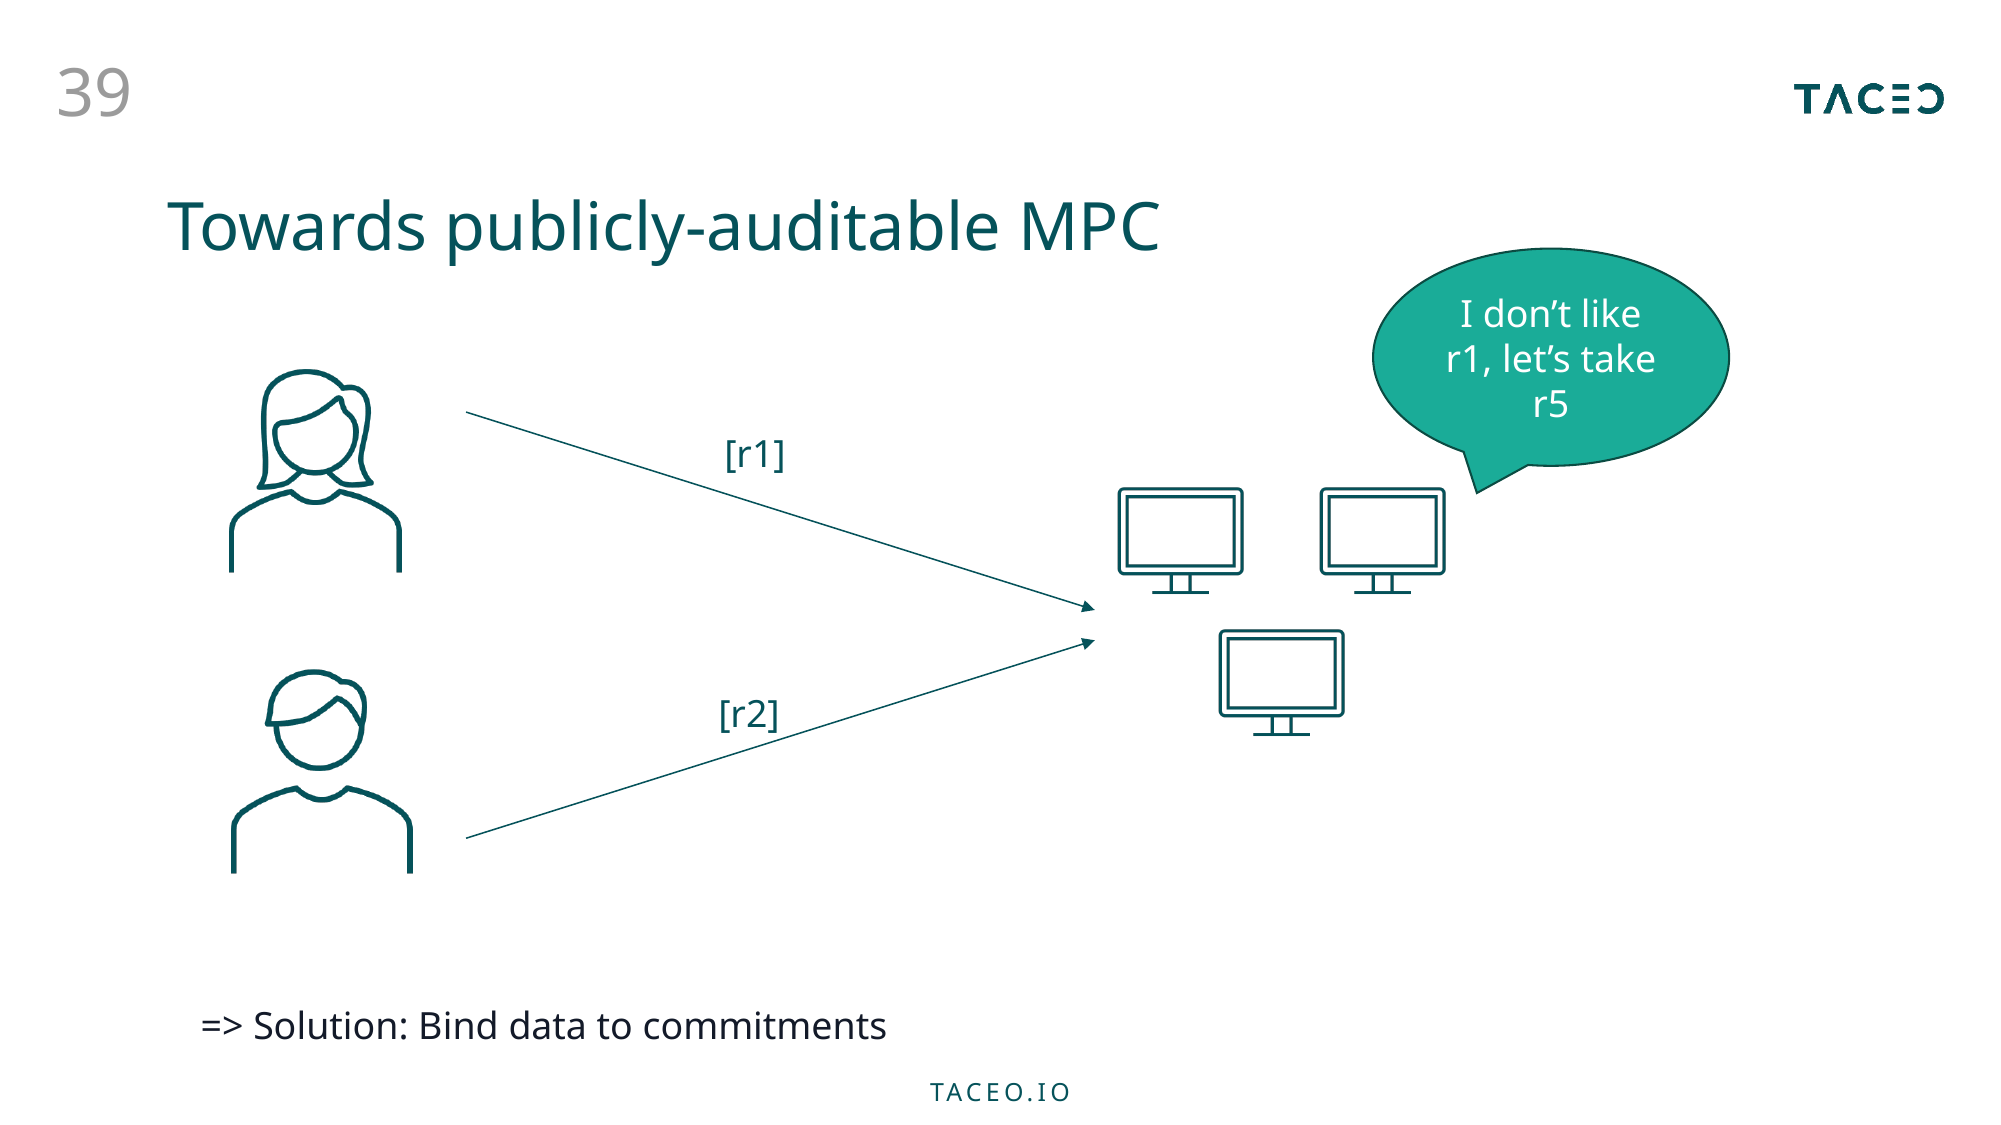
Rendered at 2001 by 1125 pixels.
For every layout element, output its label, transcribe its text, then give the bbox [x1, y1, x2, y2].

picture [1794, 83, 1944, 114]
footer TACEO.IO [662, 1051, 1338, 1111]
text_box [466, 640, 1095, 839]
slide_number 39 [56, 50, 168, 131]
text_box => Solution: Bind data to commitments [185, 994, 1095, 1055]
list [185, 351, 445, 610]
picture [1105, 465, 1458, 758]
list Towards publicly-auditable MPC [167, 184, 1833, 265]
picture [185, 640, 458, 913]
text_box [466, 412, 1095, 610]
text_box I don’t like r1, let’s take r5 [1372, 247, 1731, 495]
